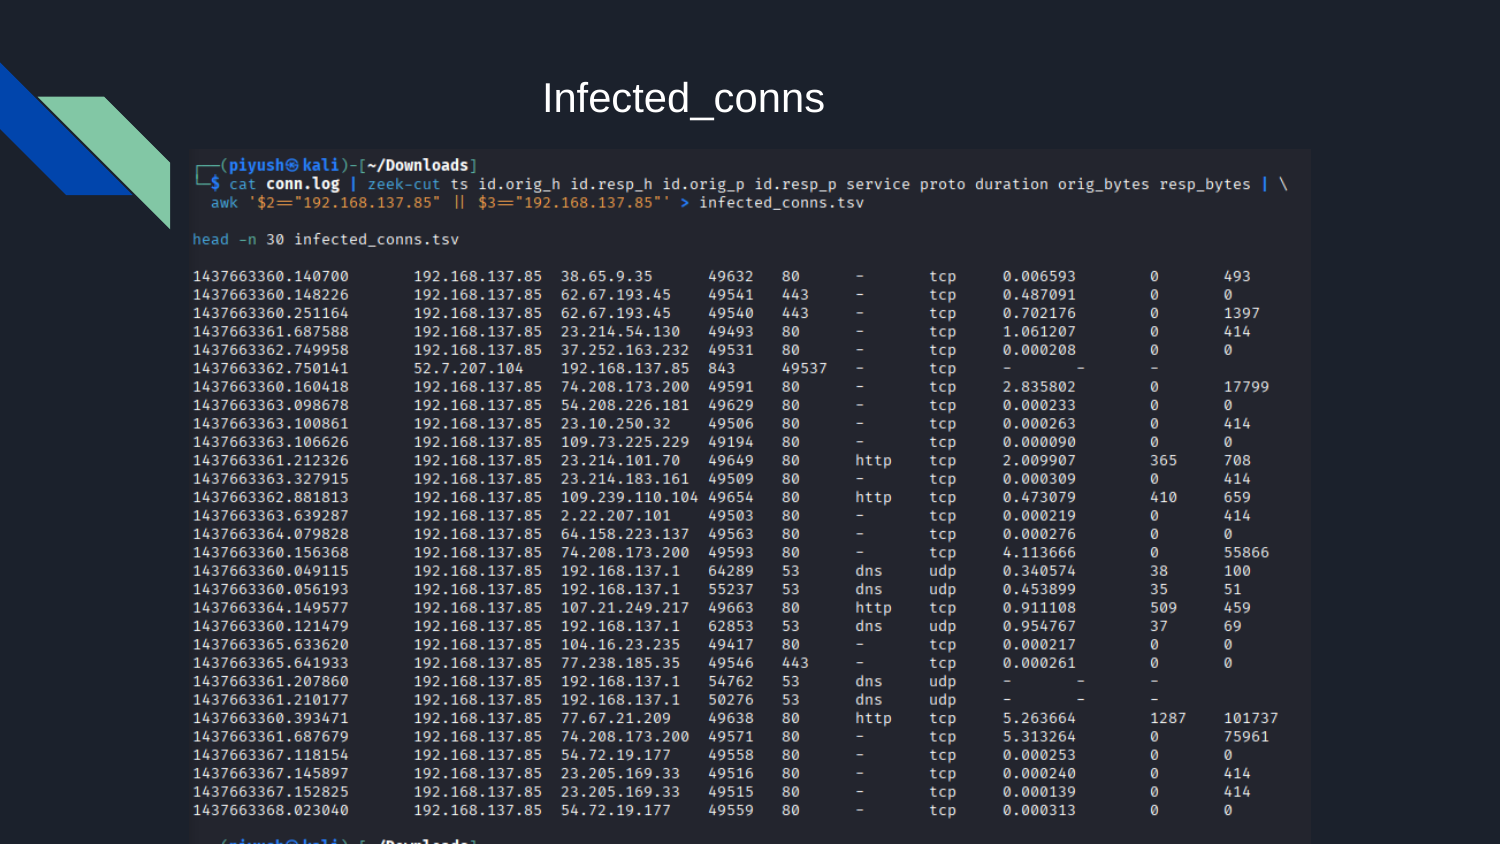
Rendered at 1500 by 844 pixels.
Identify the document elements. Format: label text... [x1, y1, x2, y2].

picture [189, 149, 1311, 844]
text_box Infected_conns [527, 55, 973, 137]
